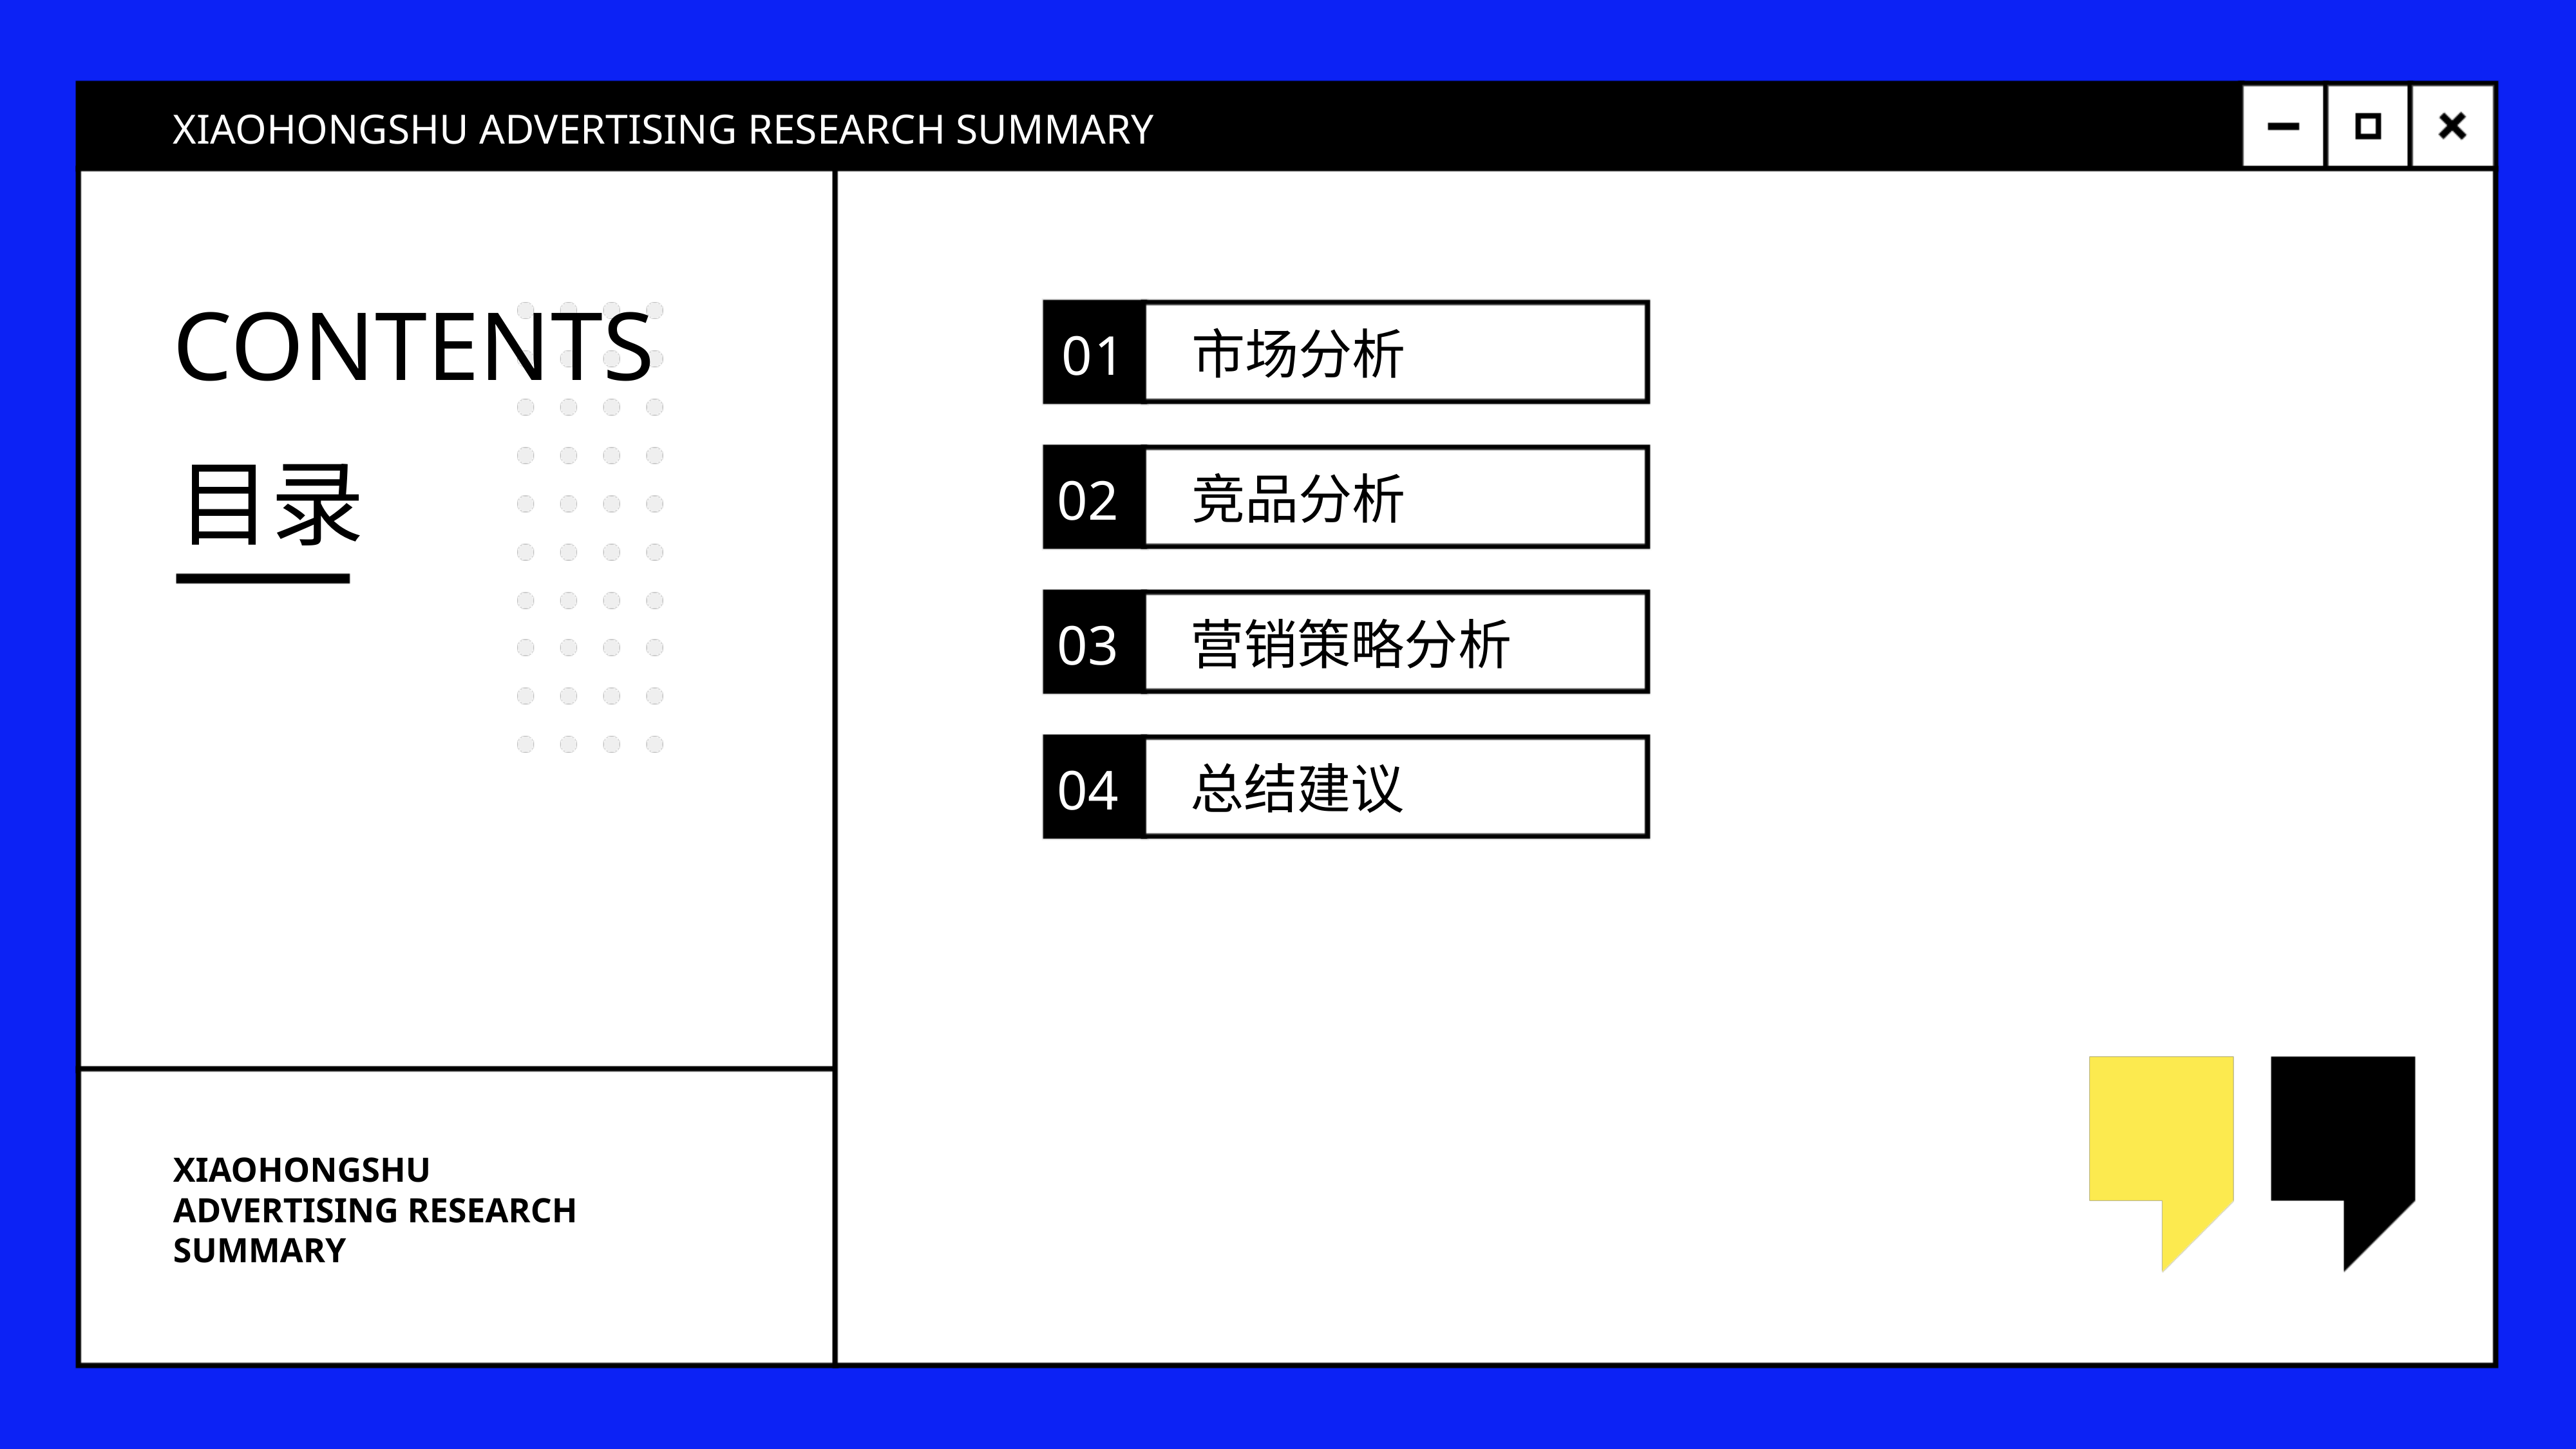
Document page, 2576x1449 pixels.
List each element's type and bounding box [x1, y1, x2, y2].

text_box [1041, 444, 1652, 551]
picture [73, 80, 2500, 1370]
text_box [1041, 298, 1652, 406]
text_box [1041, 589, 1652, 696]
text_box [1041, 734, 1652, 840]
